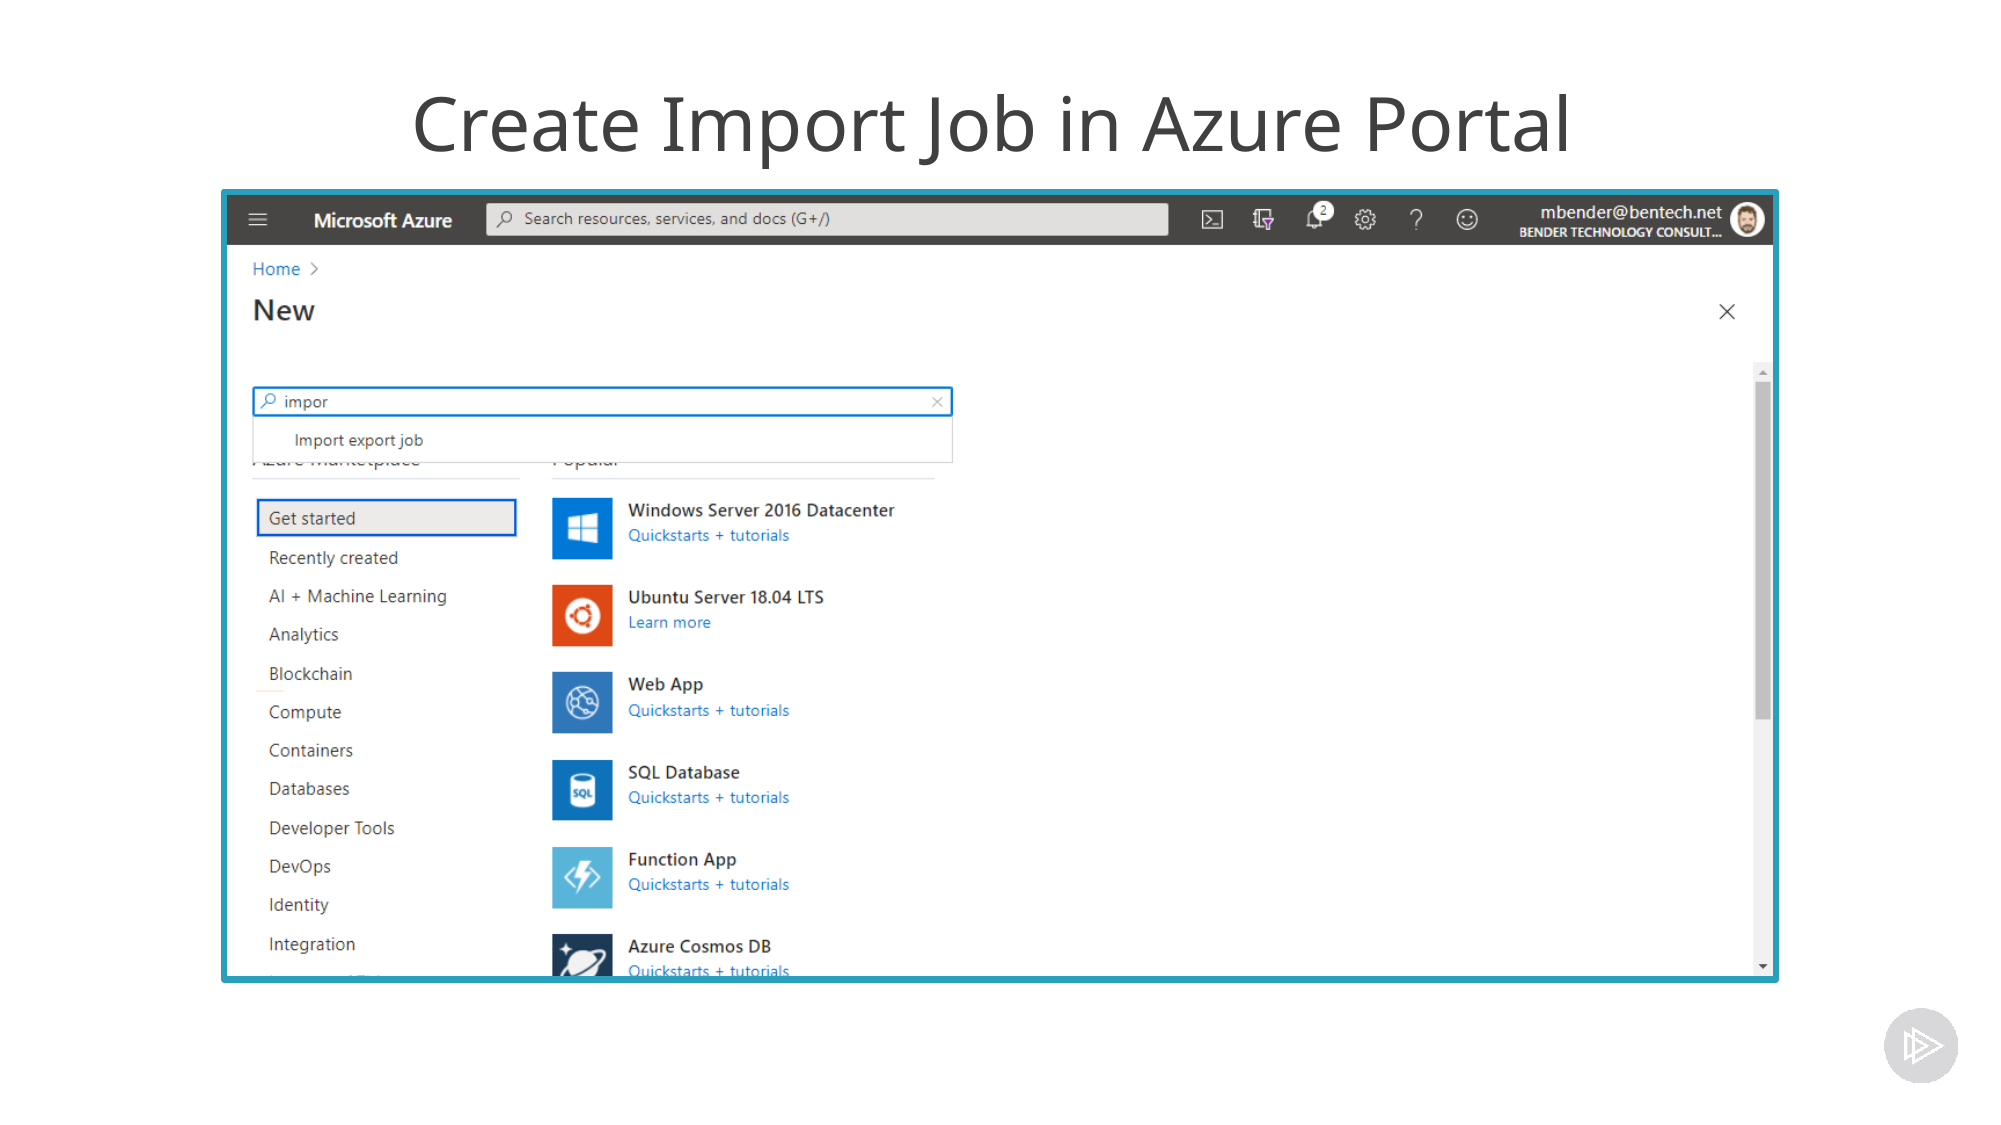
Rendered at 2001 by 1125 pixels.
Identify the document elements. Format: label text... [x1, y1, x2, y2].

picture [226, 194, 1773, 977]
title Create Import Job in Azure Portal [115, 82, 1885, 155]
